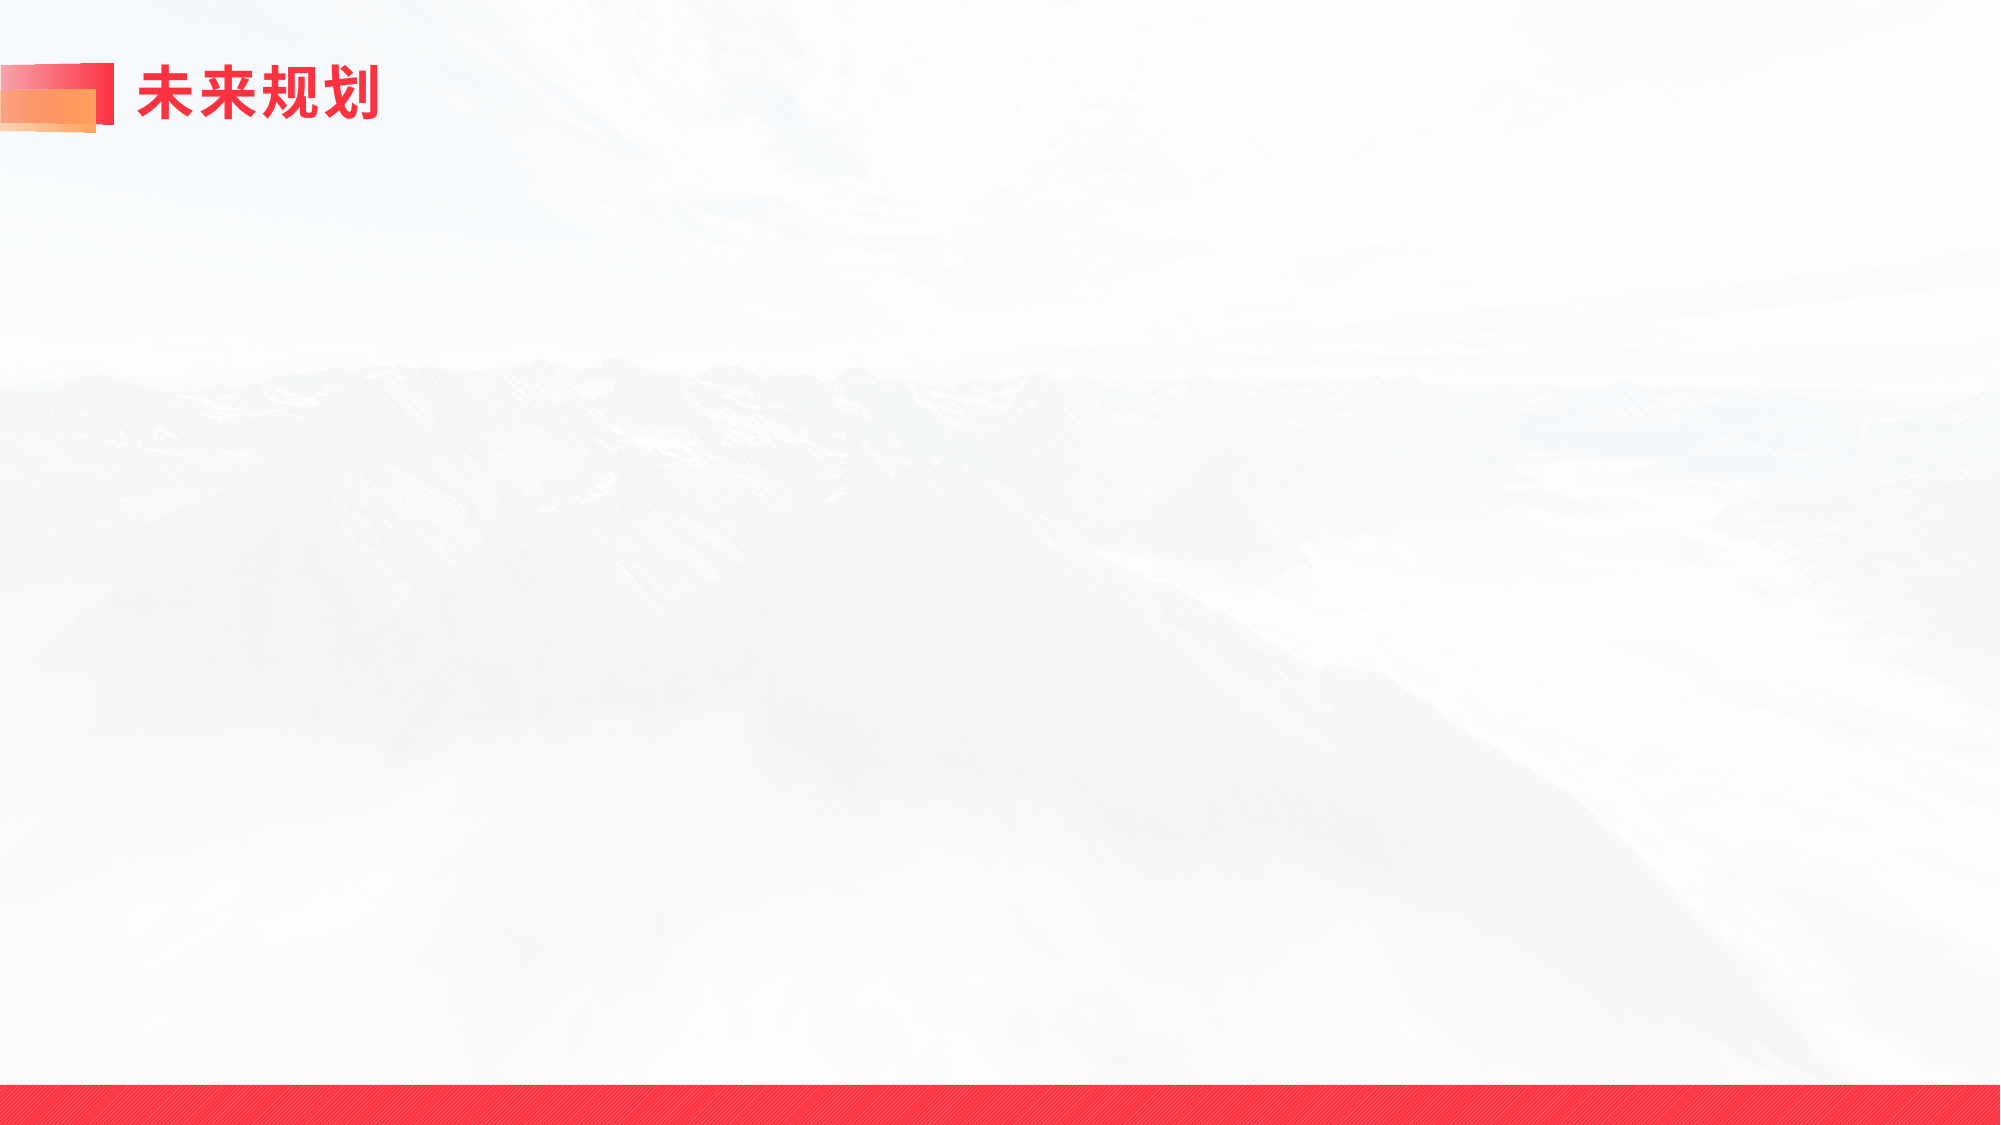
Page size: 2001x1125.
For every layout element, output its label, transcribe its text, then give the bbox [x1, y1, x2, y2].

slide_number [1487, 1076, 1937, 1125]
title 未来规划 [121, 56, 1317, 136]
